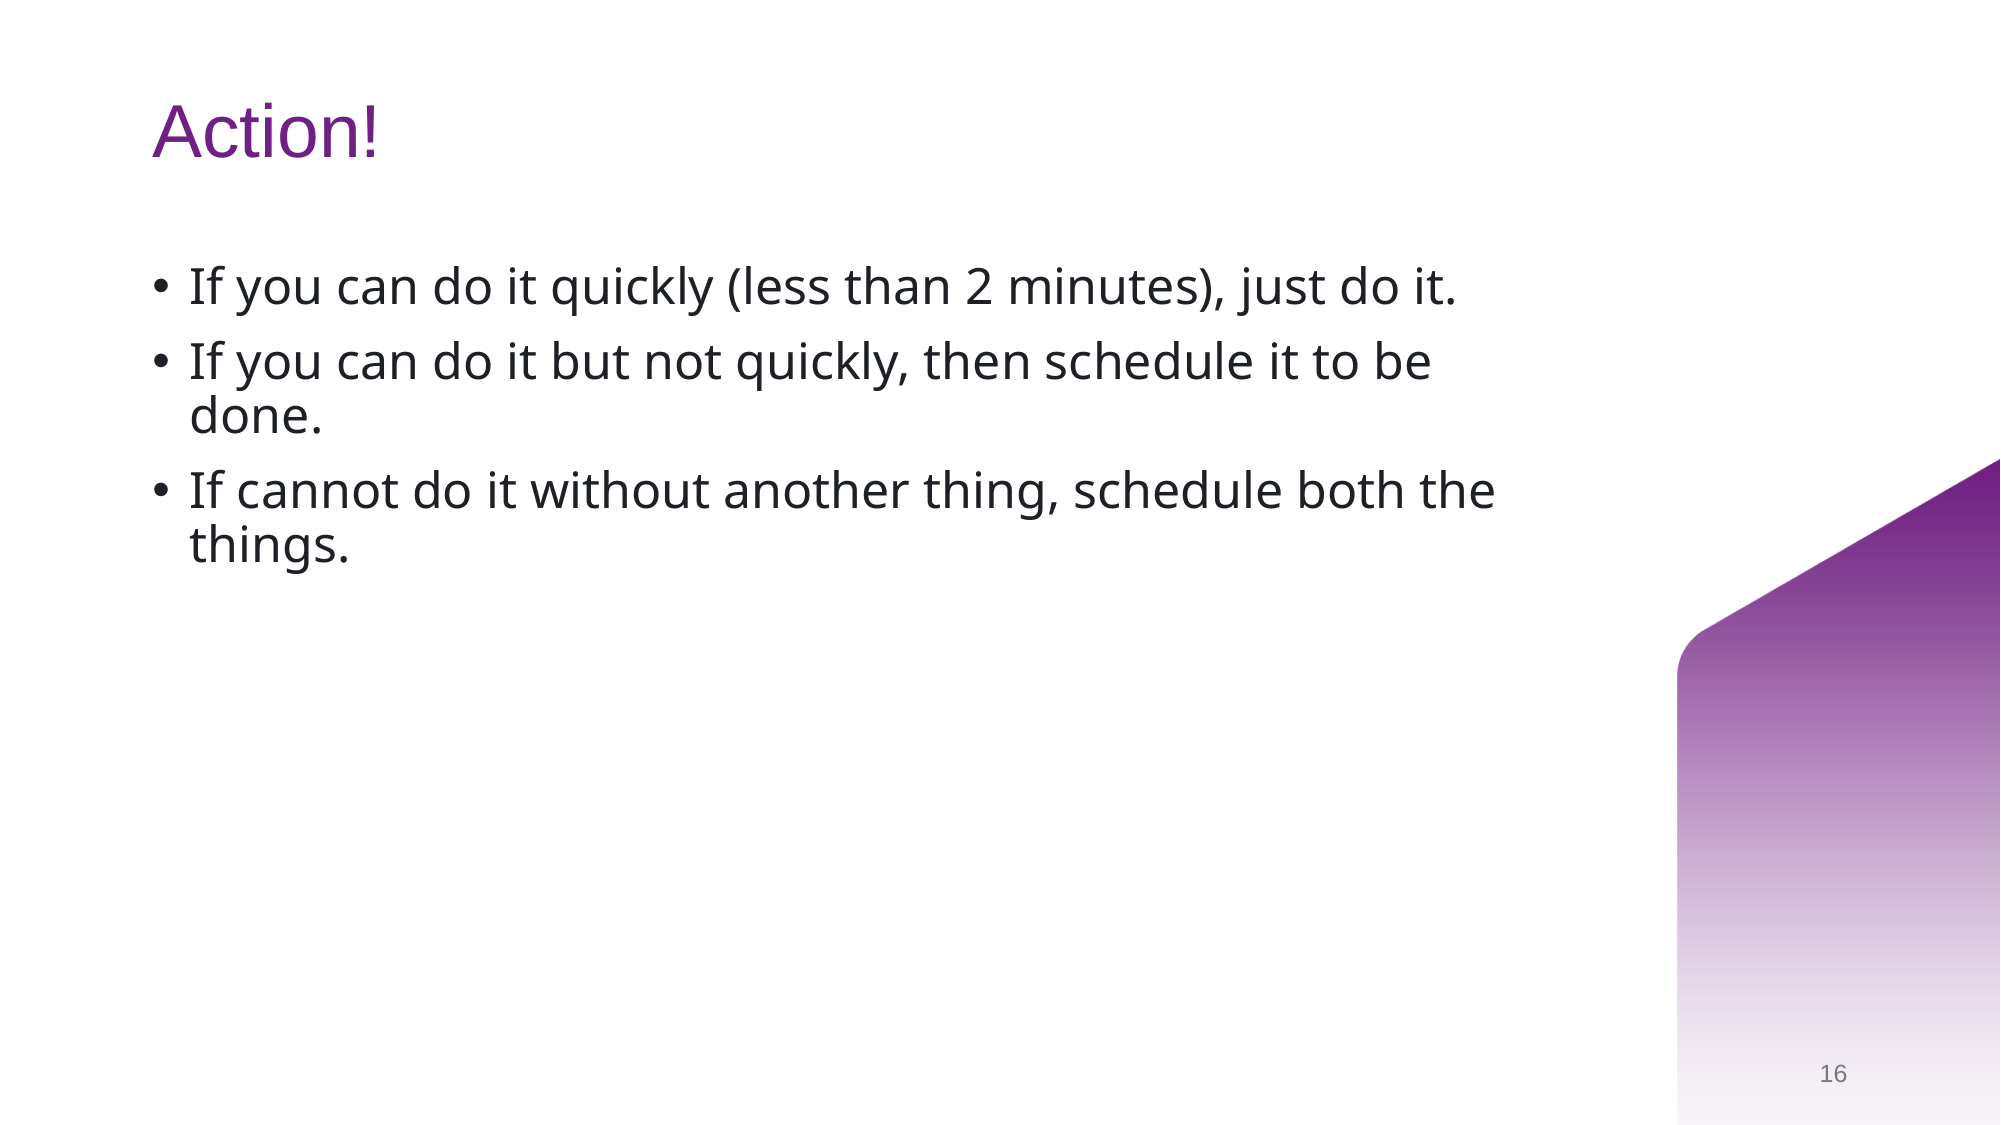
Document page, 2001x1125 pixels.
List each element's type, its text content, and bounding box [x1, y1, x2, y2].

title Action! [137, 88, 1775, 179]
slide_number 16 [1412, 1042, 1863, 1103]
list If you can do it quickly (less than 2 minutes), just do it. If you can do it but not quickly, then schedule it to be done. If cannot do it without another thing, schedule both the things. [137, 254, 1589, 921]
picture [1166, 200, 2000, 1125]
